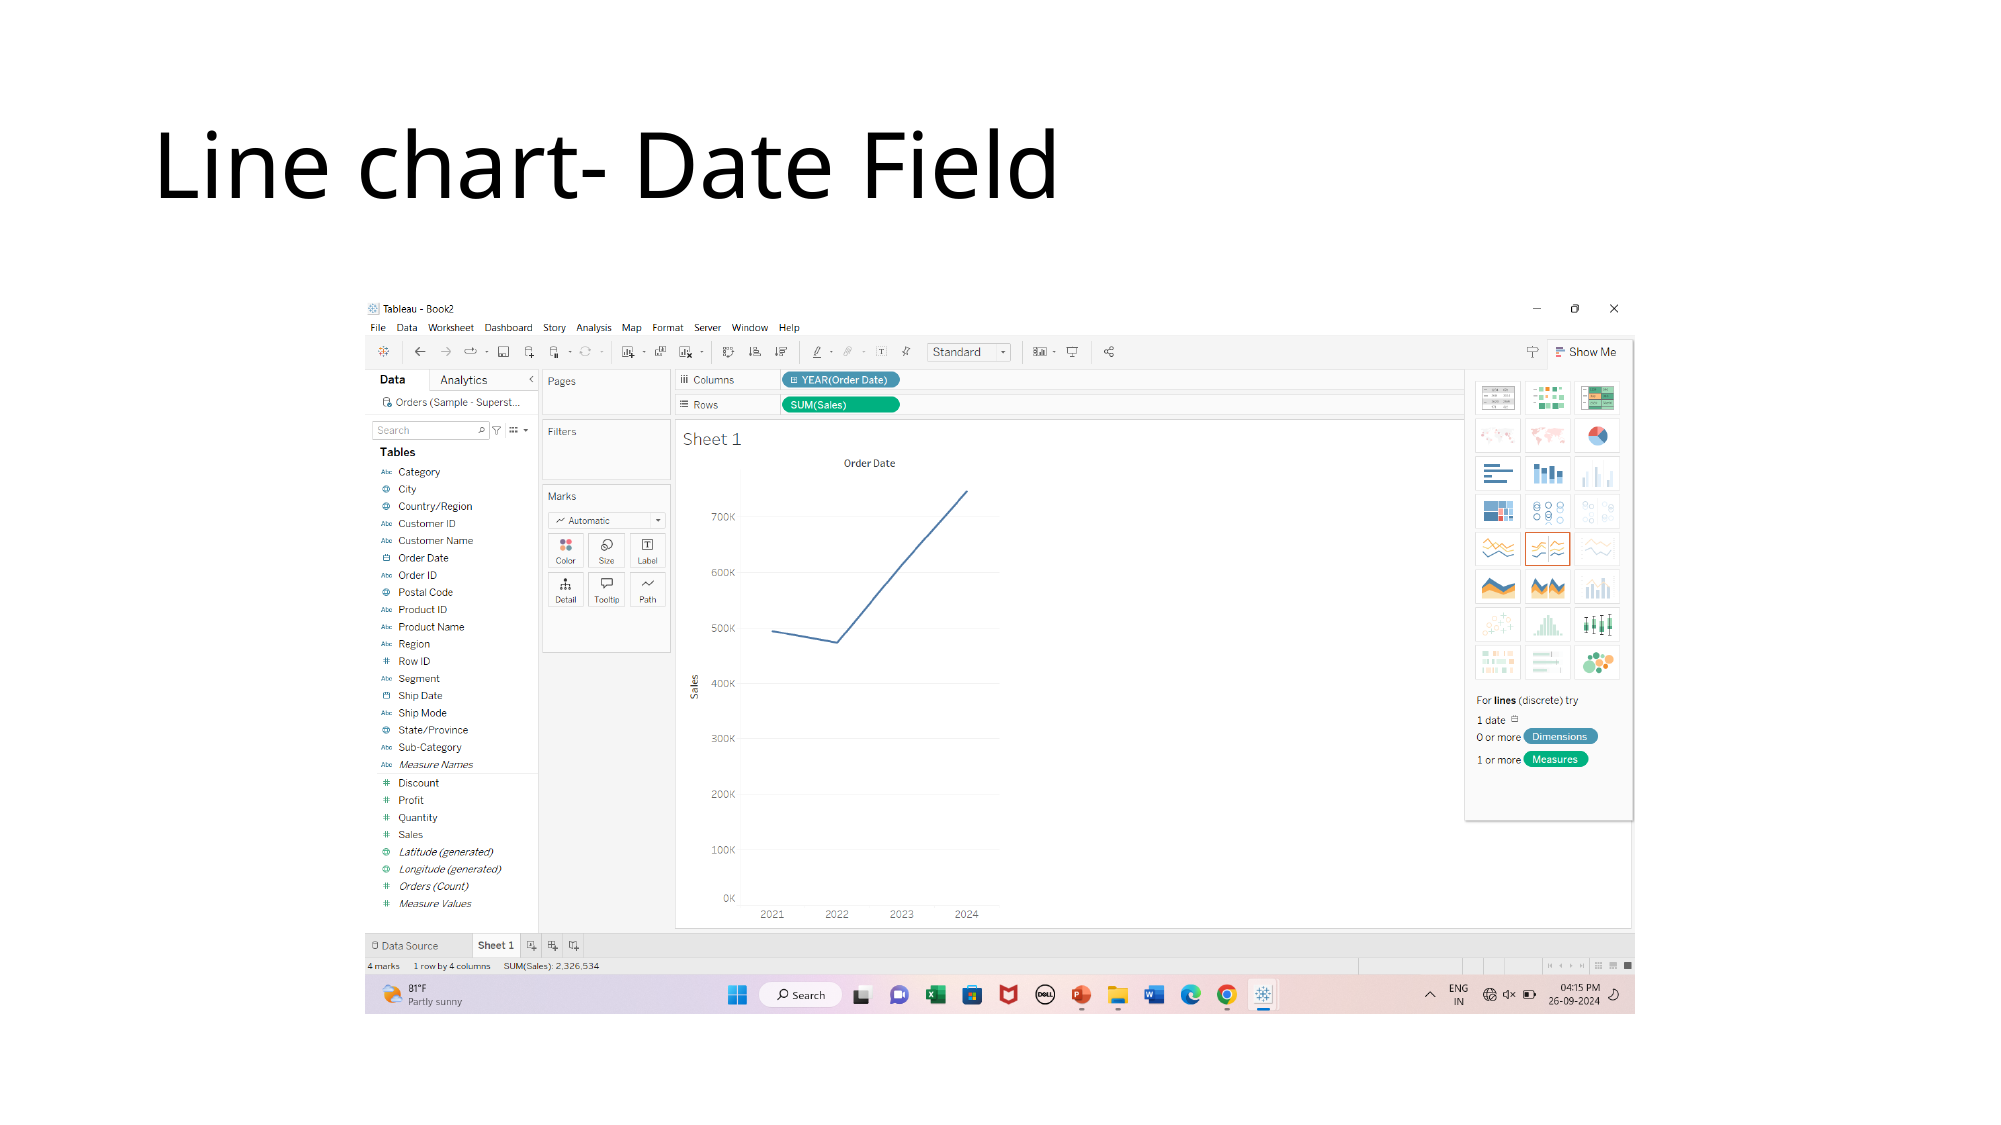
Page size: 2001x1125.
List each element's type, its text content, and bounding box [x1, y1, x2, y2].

title Line chart- Date Field [137, 59, 1863, 278]
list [365, 299, 1635, 1014]
